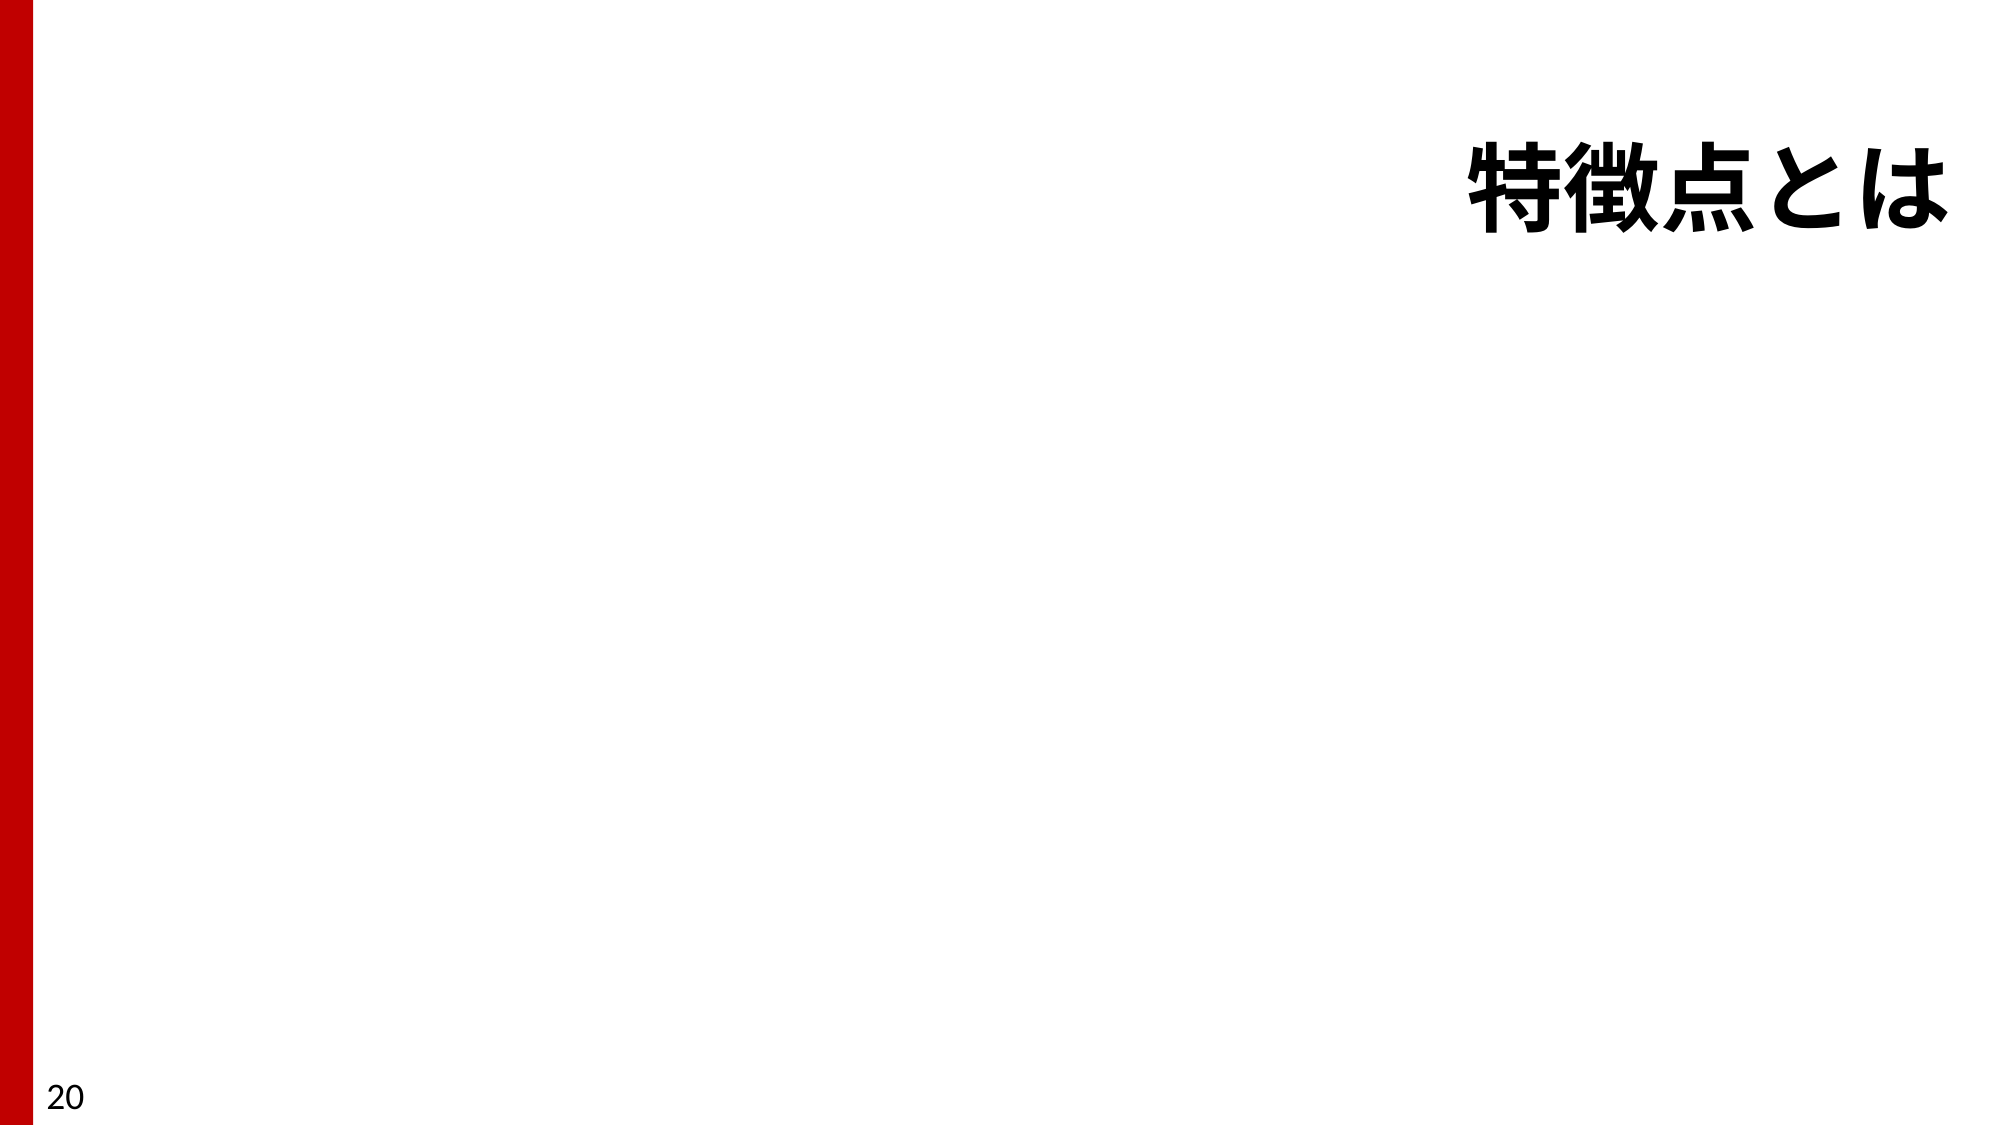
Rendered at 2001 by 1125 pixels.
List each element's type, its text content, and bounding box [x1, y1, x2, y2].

slide_number 20 [31, 1064, 482, 1125]
title 特徴点とは [45, 133, 1967, 254]
